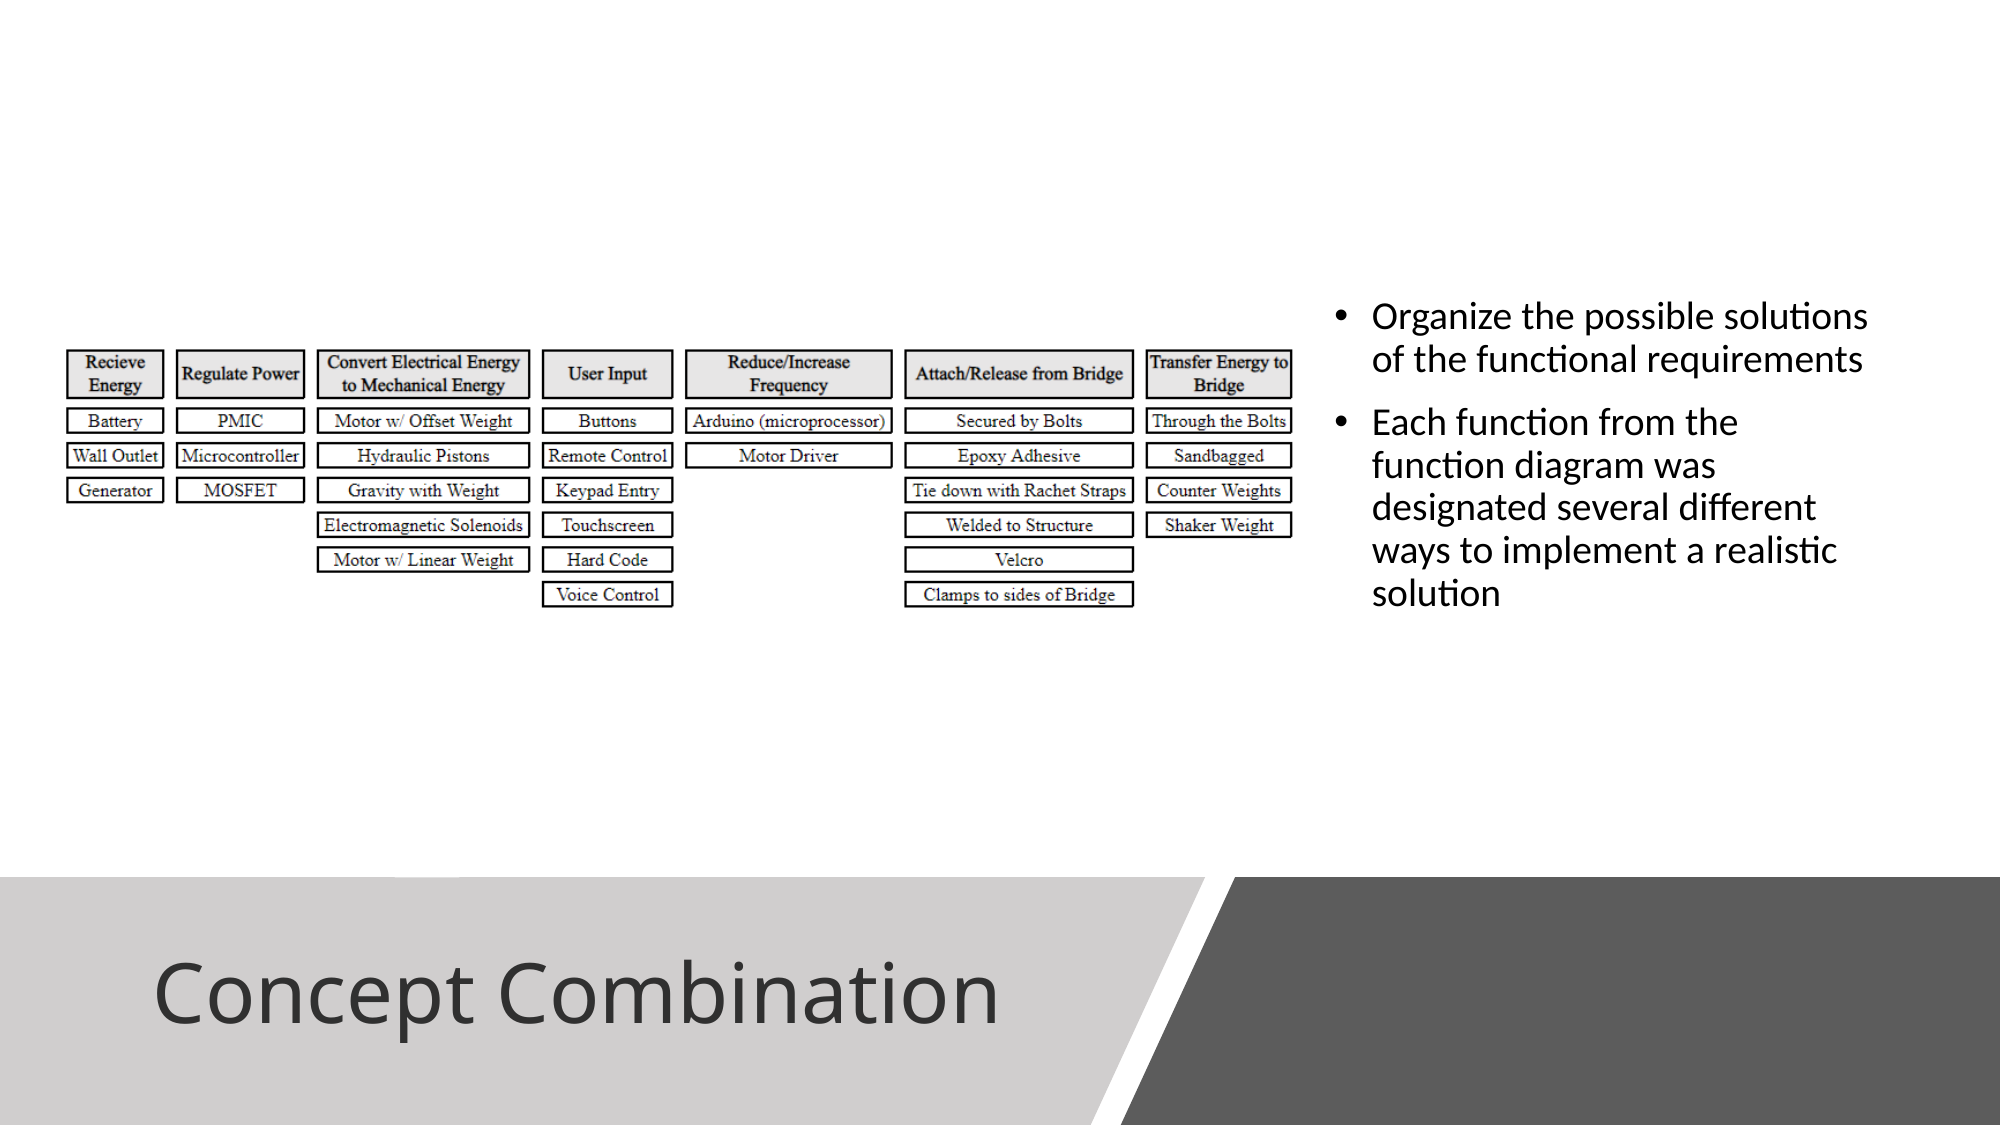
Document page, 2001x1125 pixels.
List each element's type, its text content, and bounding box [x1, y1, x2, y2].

list Organize the possible solutions of the functional requirements Each function from the function diagram was designated several different ways to implement a realistic solution [1319, 158, 1894, 818]
text_box [1119, 875, 2000, 1125]
picture [64, 346, 1297, 618]
title Concept Combination [138, 907, 1091, 1087]
text_box [0, 875, 1207, 1125]
